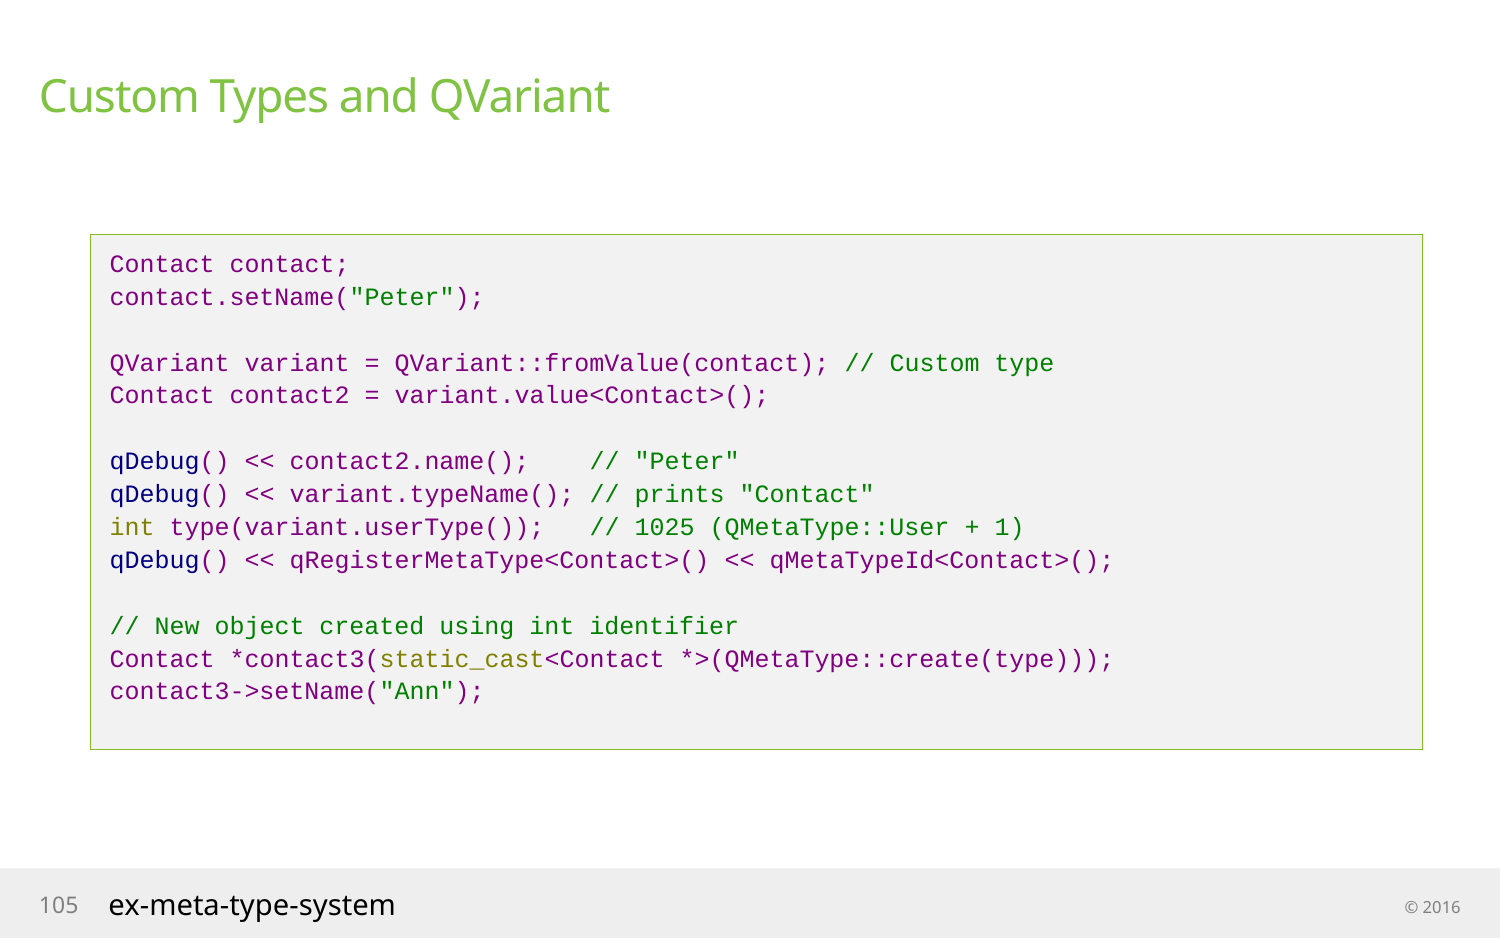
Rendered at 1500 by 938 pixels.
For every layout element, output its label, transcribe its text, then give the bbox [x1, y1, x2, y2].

text_box Contact contact; contact.setName("Peter"); QVariant variant = QVariant::fromValue(contact); // Custom type Contact contact2 = variant.value<Contact>(); qDebug() << contact2.name(); // "Peter" qDebug() << variant.typeName(); // prints "Contact" int type(variant.userType()); // 1025 (QMetaType::User + 1) qDebug() << qRegisterMetaType<Contact>() << qMetaTypeId<Contact>(); // New object created using int identifier Contact *contact3(static_cast<Contact *>(QMetaType::create(type))); contact3->setName("Ann"); [90, 234, 1423, 750]
title Custom Types and QVariant [39, 66, 1052, 195]
text_box ex-meta-type-system [93, 894, 795, 927]
slide_number 105 [39, 892, 410, 921]
footer © 2016 [1188, 896, 1461, 917]
